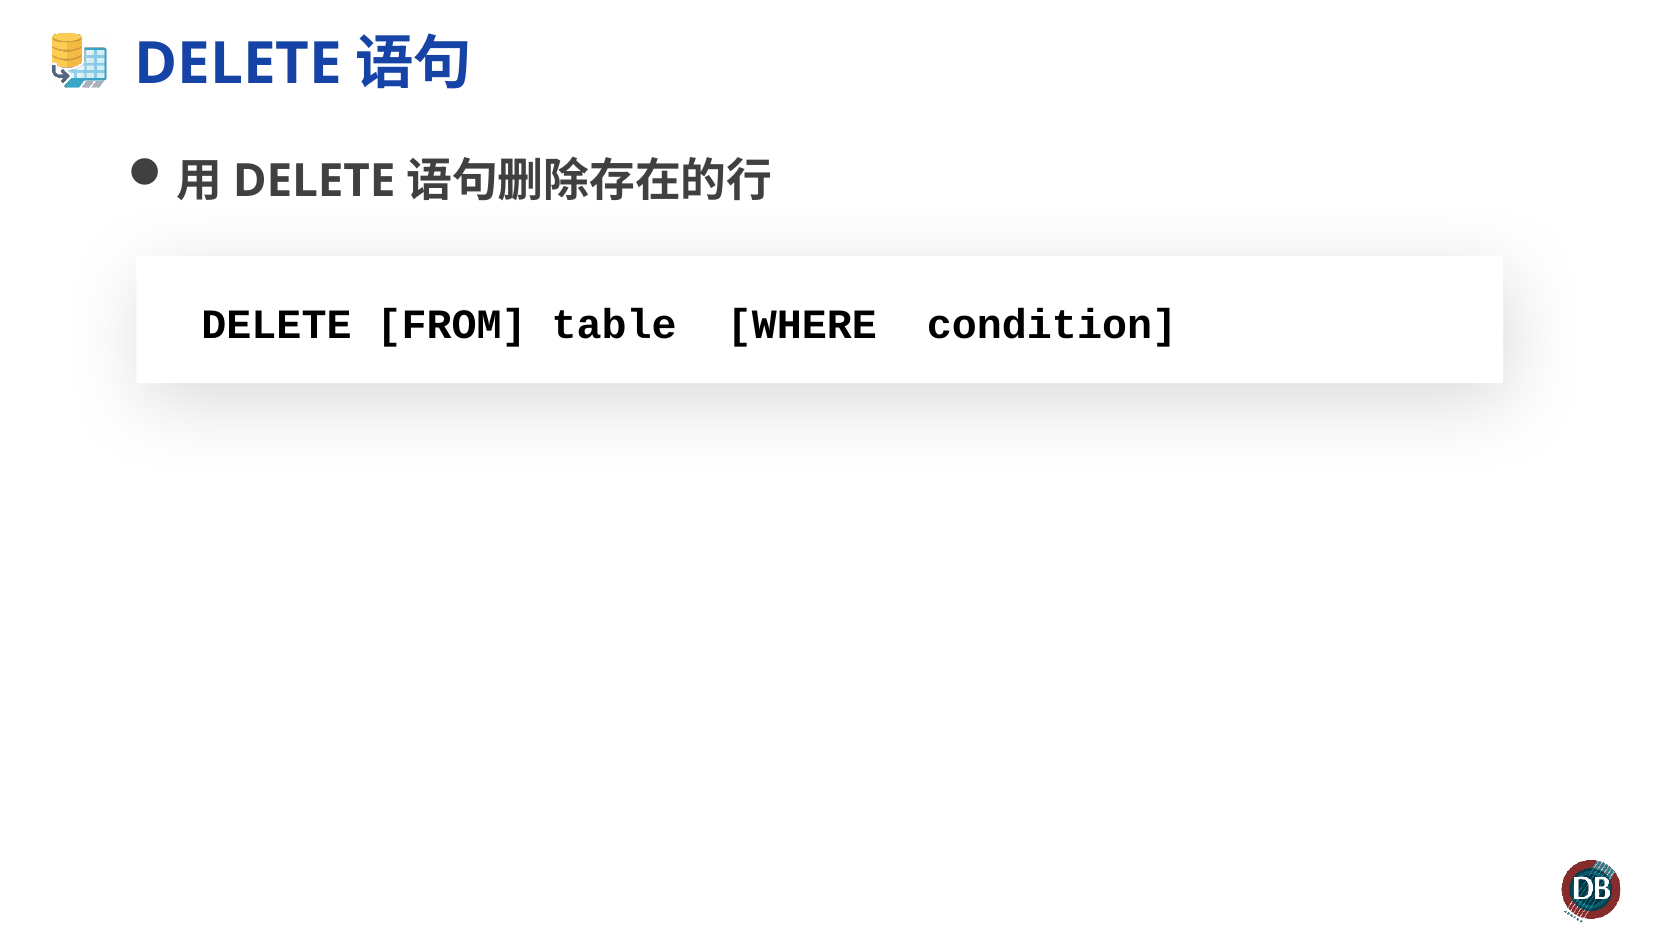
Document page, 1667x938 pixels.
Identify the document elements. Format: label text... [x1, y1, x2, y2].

text_box DELETE [FROM] table [WHERE condition] [134, 254, 1505, 385]
picture [49, 30, 109, 90]
title DELETE语句 [118, 17, 1590, 103]
list 用DELETE语句删除存在的行 [112, 126, 1590, 221]
picture [1557, 858, 1623, 924]
